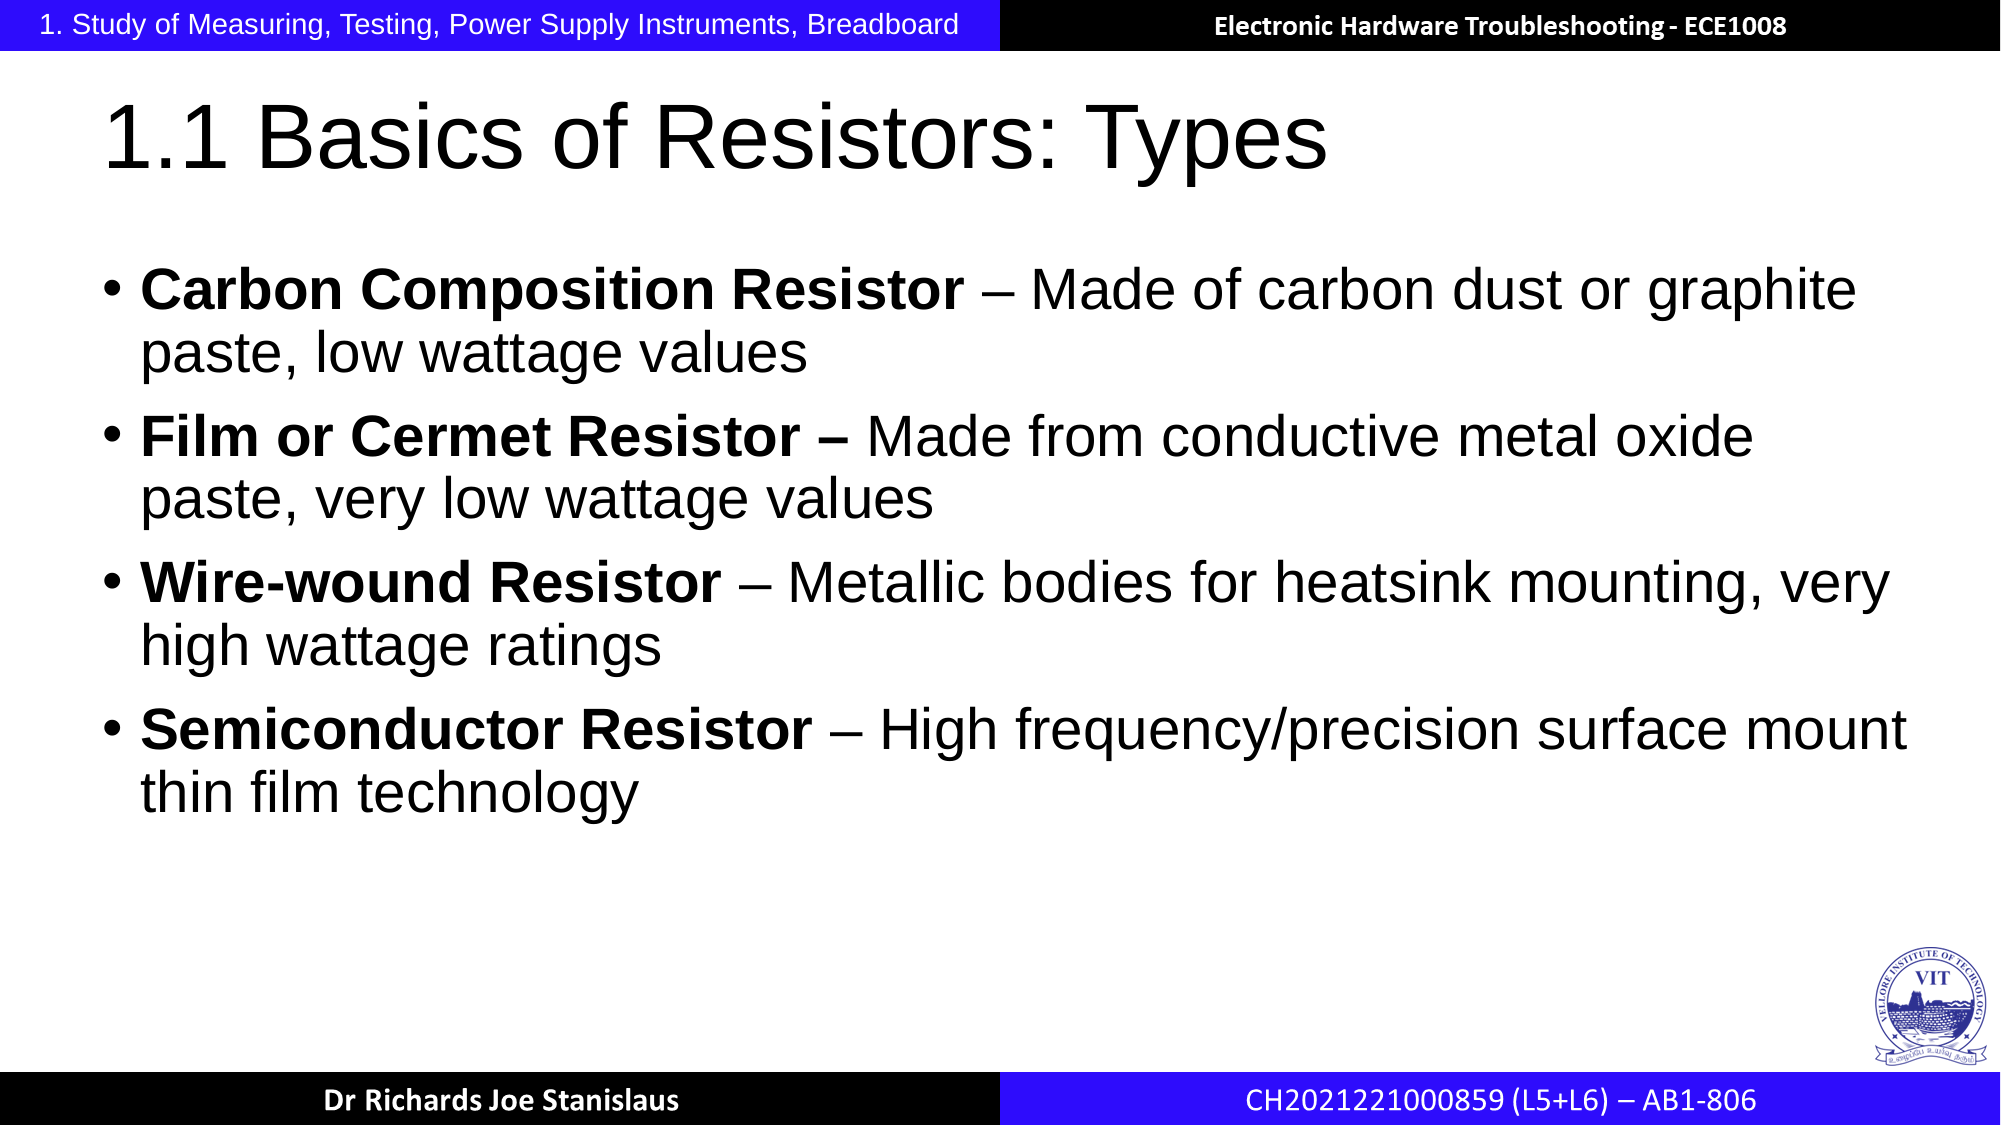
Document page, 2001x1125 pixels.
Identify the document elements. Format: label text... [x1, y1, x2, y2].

footer 1. Study of Measuring, Testing, Power Supply Instruments, Breadboard [0, 0, 1000, 53]
title 1.1 Basics of Resistors: Types [87, 43, 1928, 235]
picture [0, 0, 2001, 1125]
list Carbon Composition Resistor – Made of carbon dust or graphite paste, low wattage values Film or Cermet Resistor – Made from conductive metal oxide paste, very low wattage values Wire-wound Resistor – Metallic bodies for heatsink mounting, very high wattage ratings Semiconductor Resistor – High frequency/precision surface mount thin film technology [87, 251, 1928, 1014]
